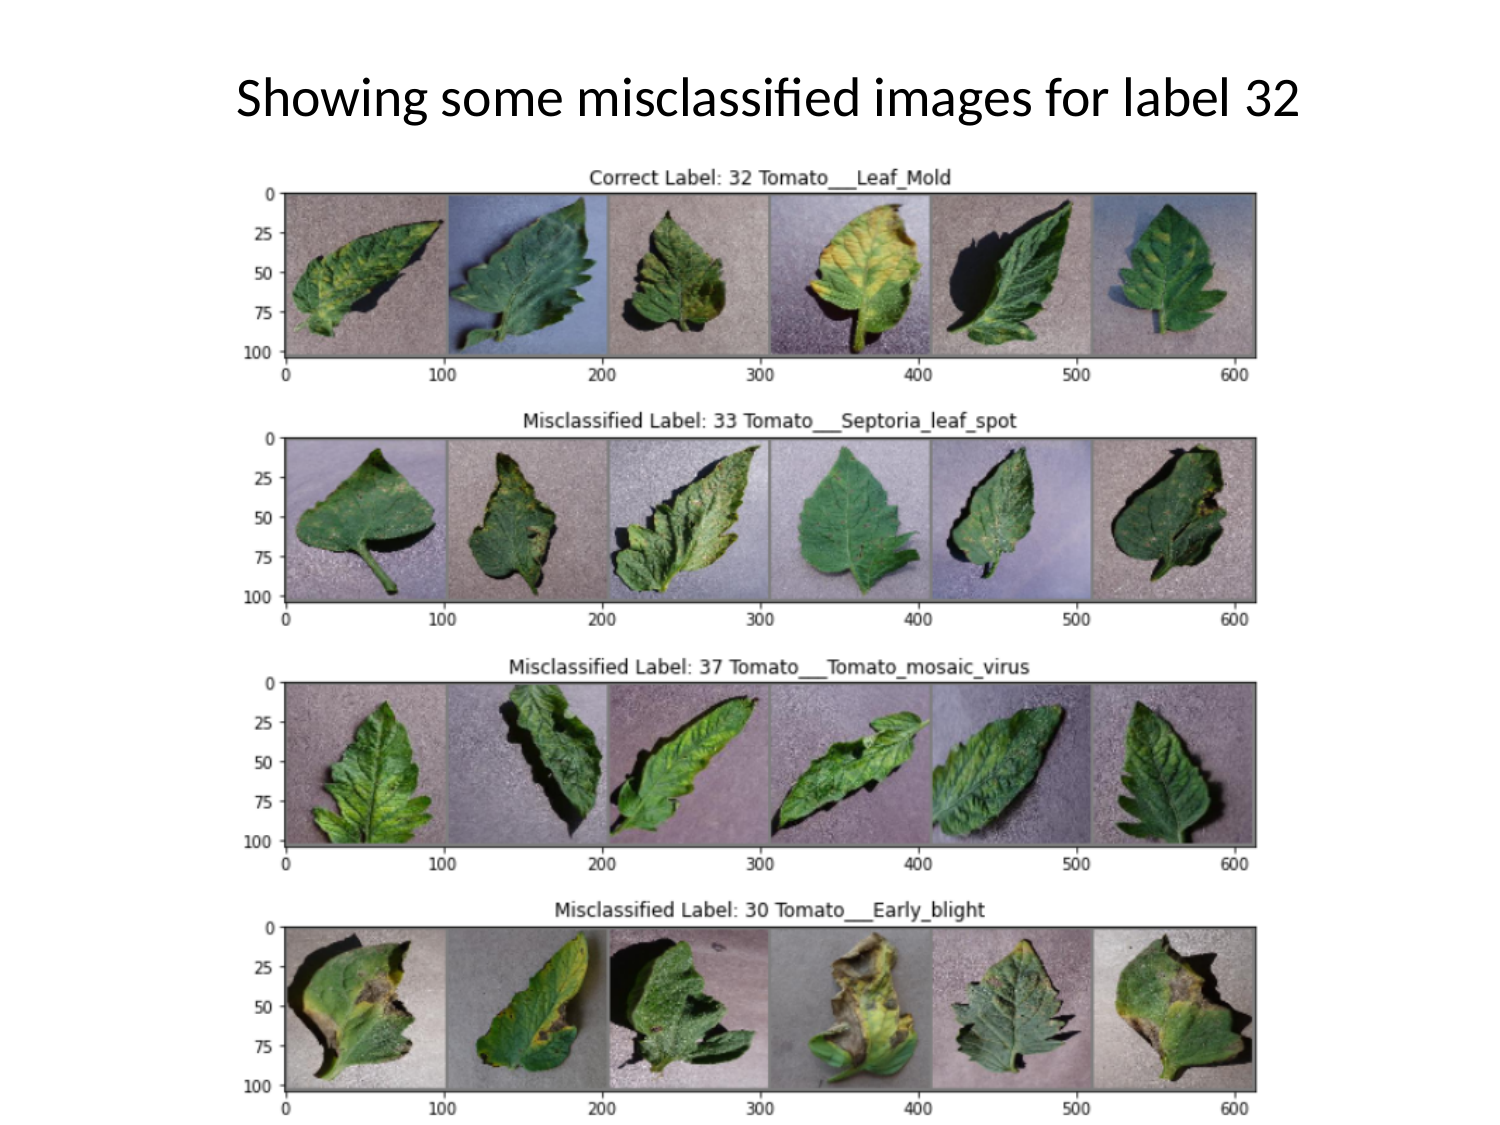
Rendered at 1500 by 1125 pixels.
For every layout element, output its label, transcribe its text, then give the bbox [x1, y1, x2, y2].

picture [235, 161, 1265, 1125]
title Showing some misclassified images for label 32 [94, 25, 1445, 162]
